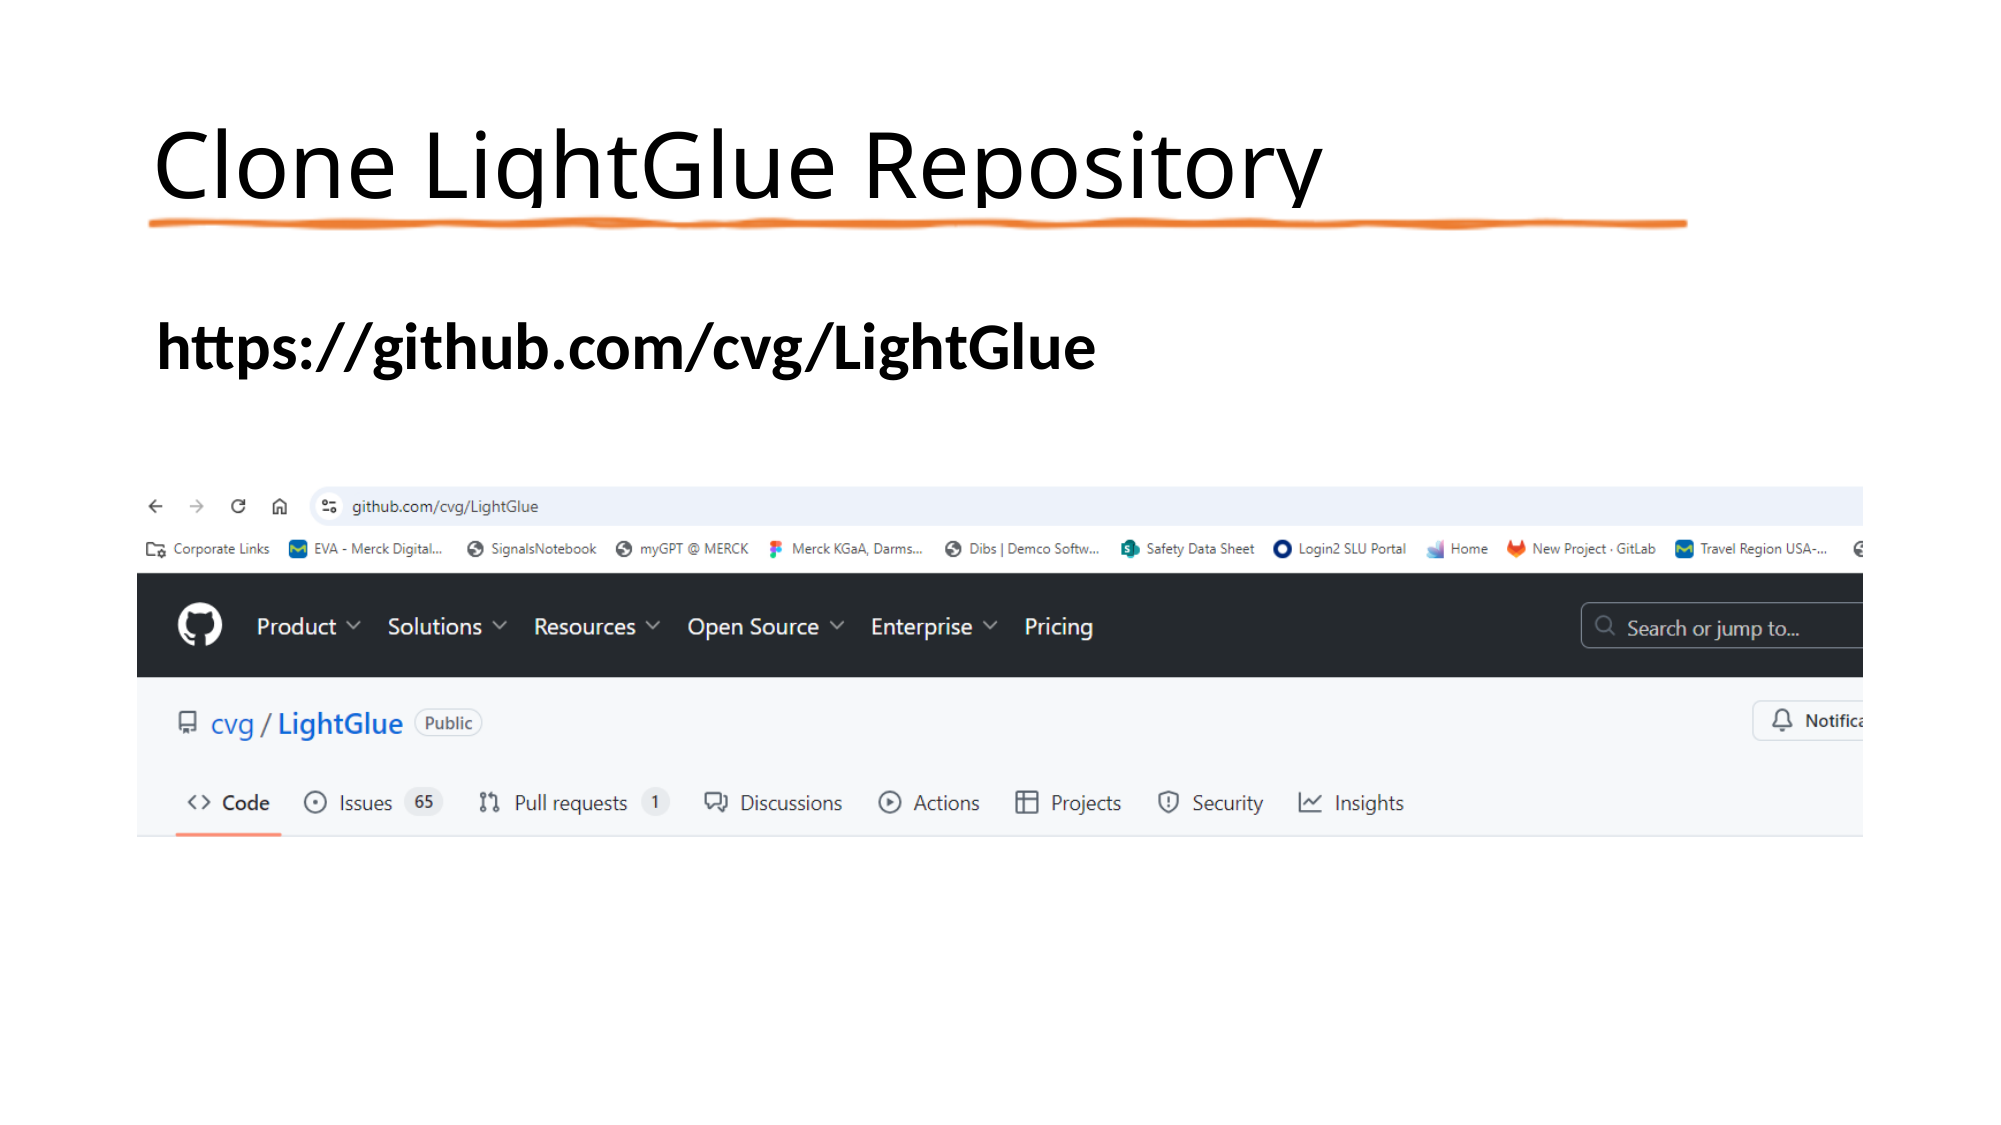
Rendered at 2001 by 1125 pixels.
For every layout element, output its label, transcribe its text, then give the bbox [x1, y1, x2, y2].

text_box https://github.com/cvg/LightGlue [141, 295, 1113, 436]
title Clone LightGlue Repository [137, 59, 1863, 278]
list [137, 482, 1863, 838]
picture [137, 208, 1710, 242]
